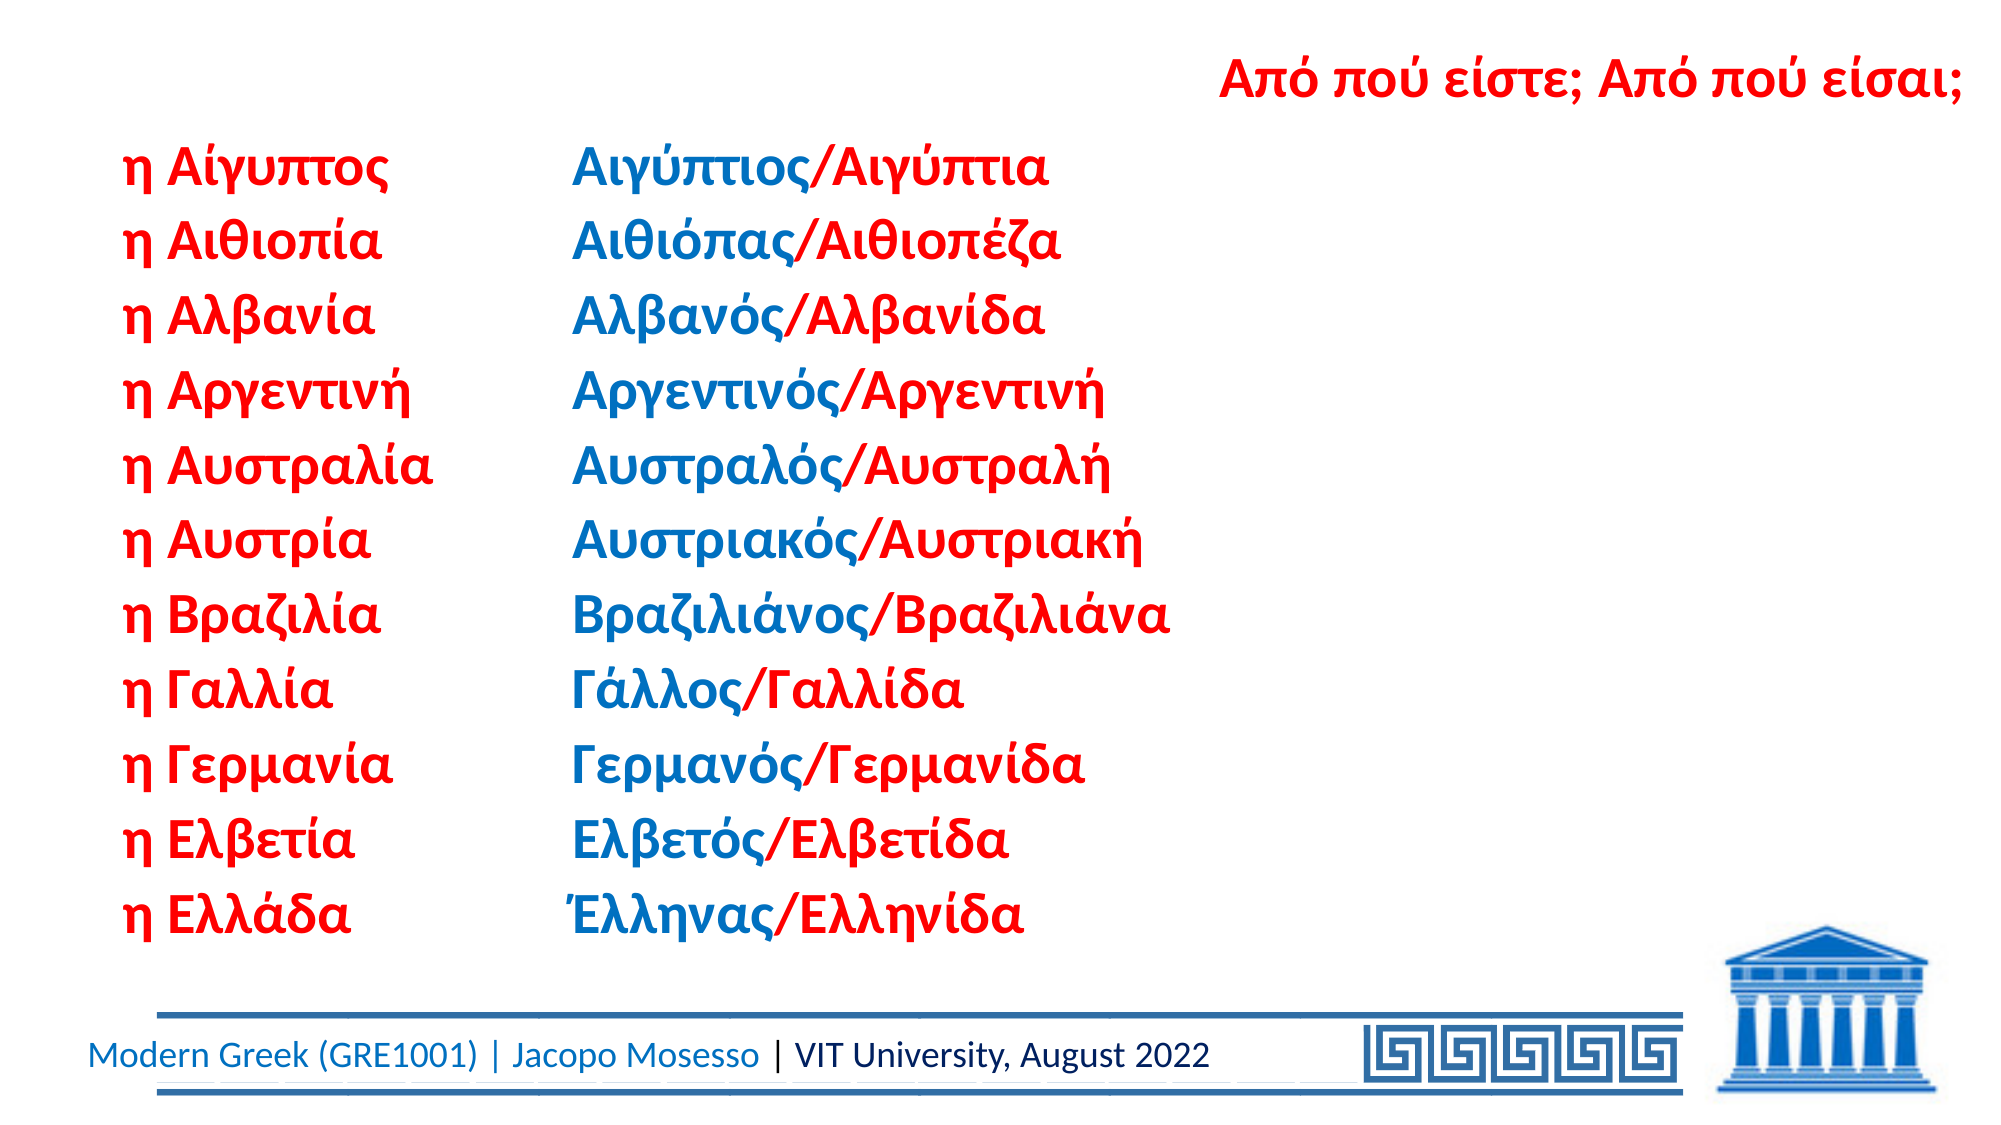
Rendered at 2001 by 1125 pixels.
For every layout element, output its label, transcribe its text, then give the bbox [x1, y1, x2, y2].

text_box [156, 1010, 1684, 1096]
text_box Modern Greek (GRE1001) | Jacopo Mosesso | VIT University, August 2022 [72, 1022, 156, 1083]
text_box Από πού είστε; Από πού είσαι; [1204, 26, 2000, 117]
text_box η Αίγυπτος Αιγύπτιος/Αιγύπτια η Αιθιοπία Αιθιόπας/Αιθιοπέζα η Αλβανία Αλβανός/Αλβανίδα η Αργεντινή Αργεντινός/Αργεντινή η Αυστραλία Αυστραλός/Αυστραλή η Αυστρία Αυστριακός/Αυστριακή η Βραζιλία Βραζιλιάνος/Βραζιλιάνα η Γαλλία Γάλλος/Γαλλίδα η Γερμανία Γερμανός/Γερμανίδα η Ελβετία Ελβετός/Ελβετίδα η Ελλάδα Έλληνας/Ελληνίδα [107, 114, 1814, 953]
picture [1686, 862, 1969, 1125]
